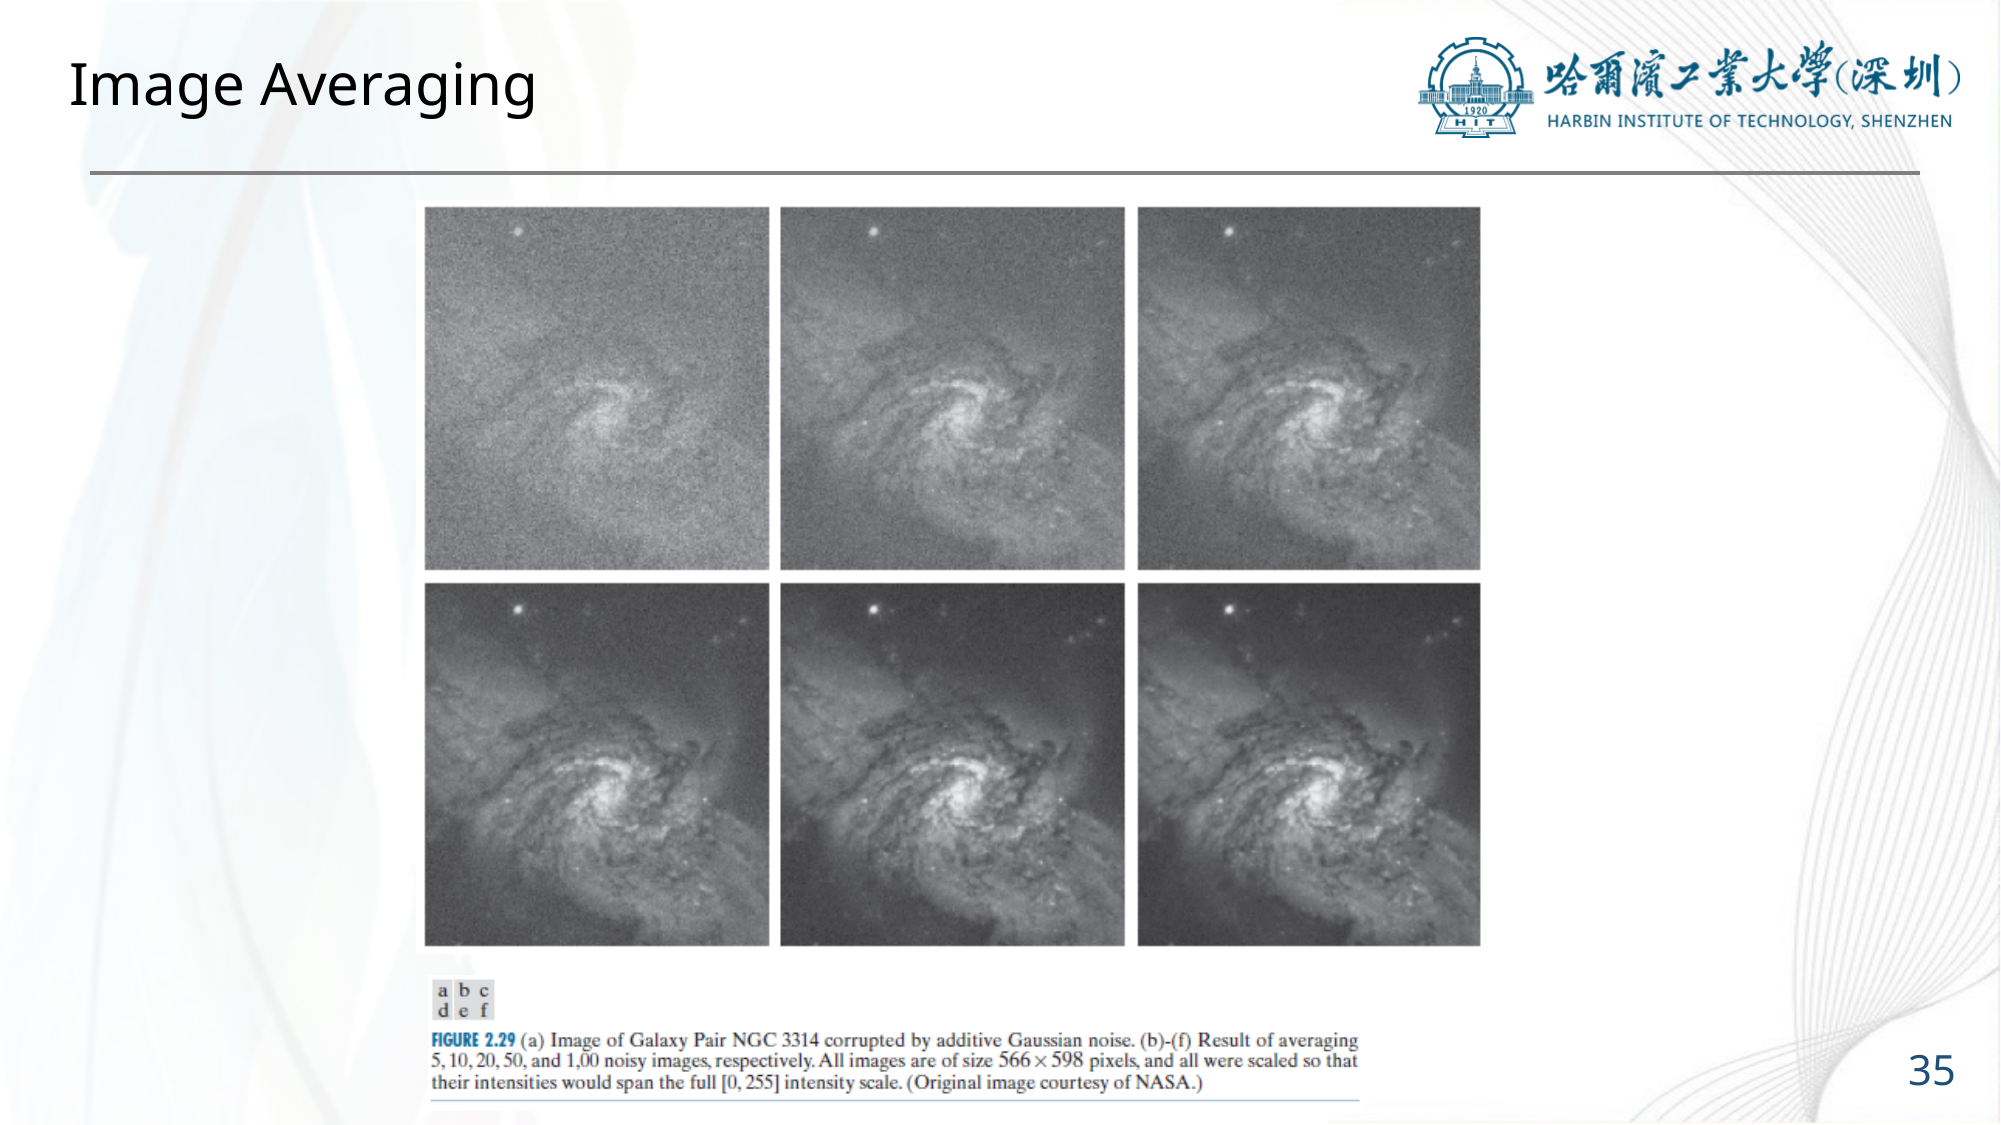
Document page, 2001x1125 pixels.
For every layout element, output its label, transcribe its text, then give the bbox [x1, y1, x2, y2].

title Image Averaging [54, 0, 1385, 174]
slide_number 35 [1521, 1042, 1972, 1103]
picture [0, 0, 2001, 1125]
